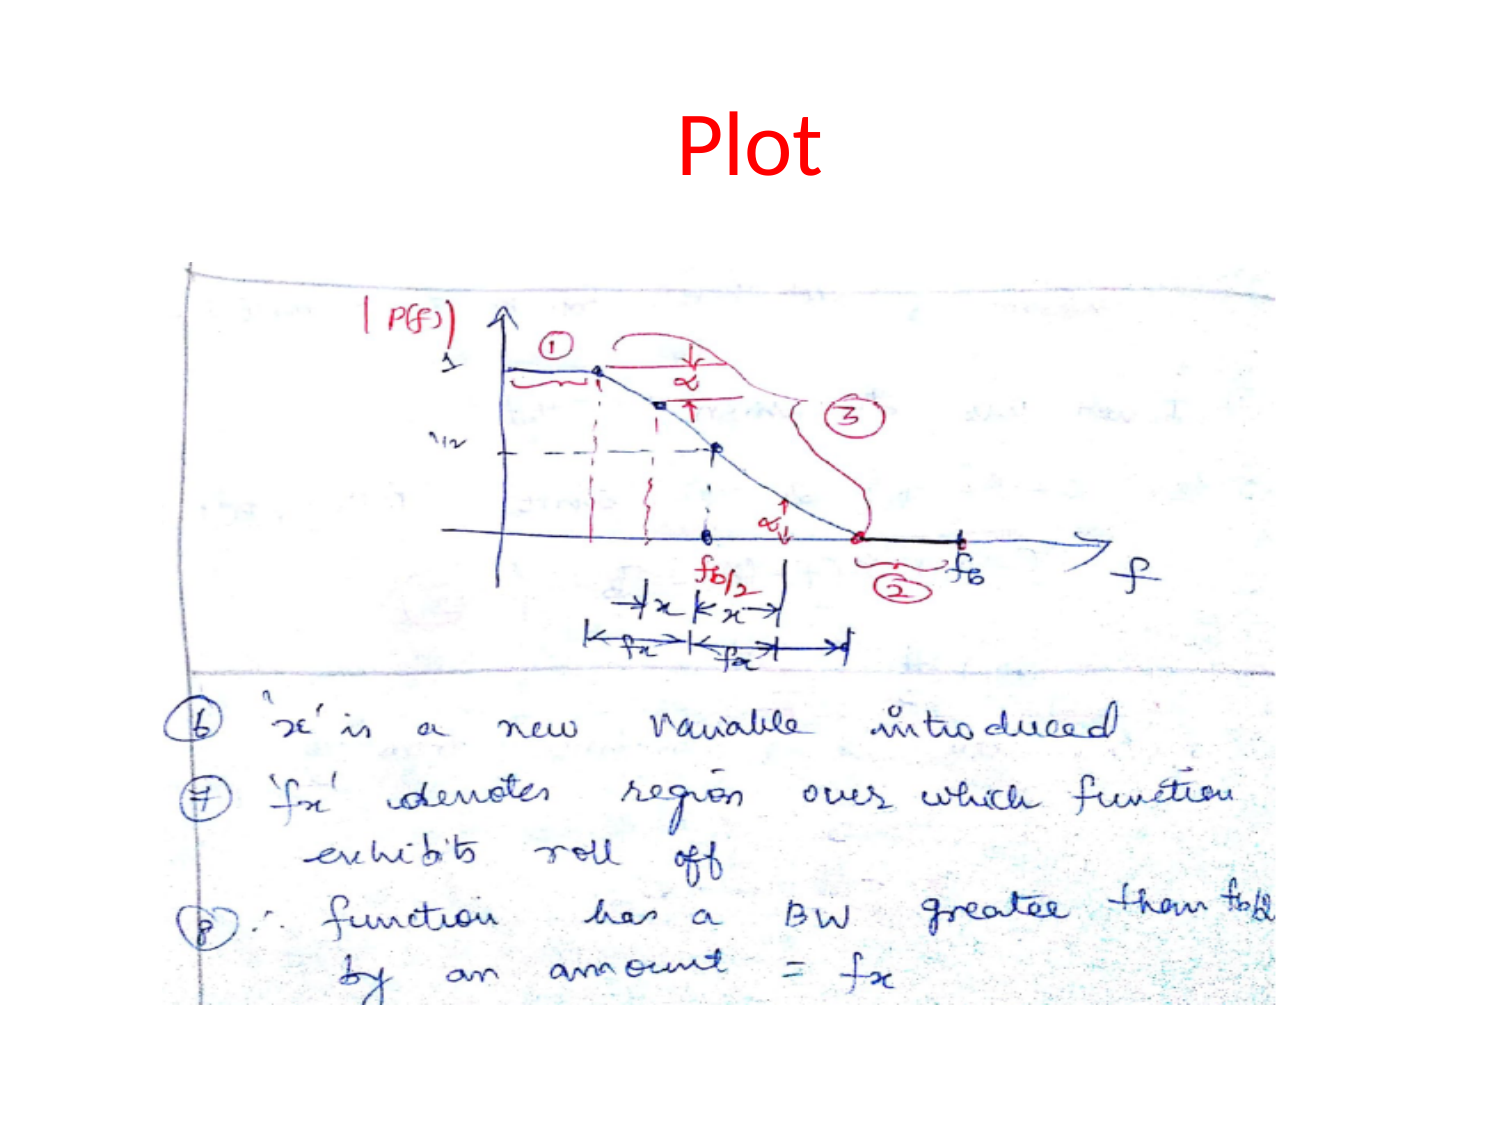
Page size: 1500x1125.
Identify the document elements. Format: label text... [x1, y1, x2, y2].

title Plot [75, 45, 1425, 233]
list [162, 262, 1313, 1006]
